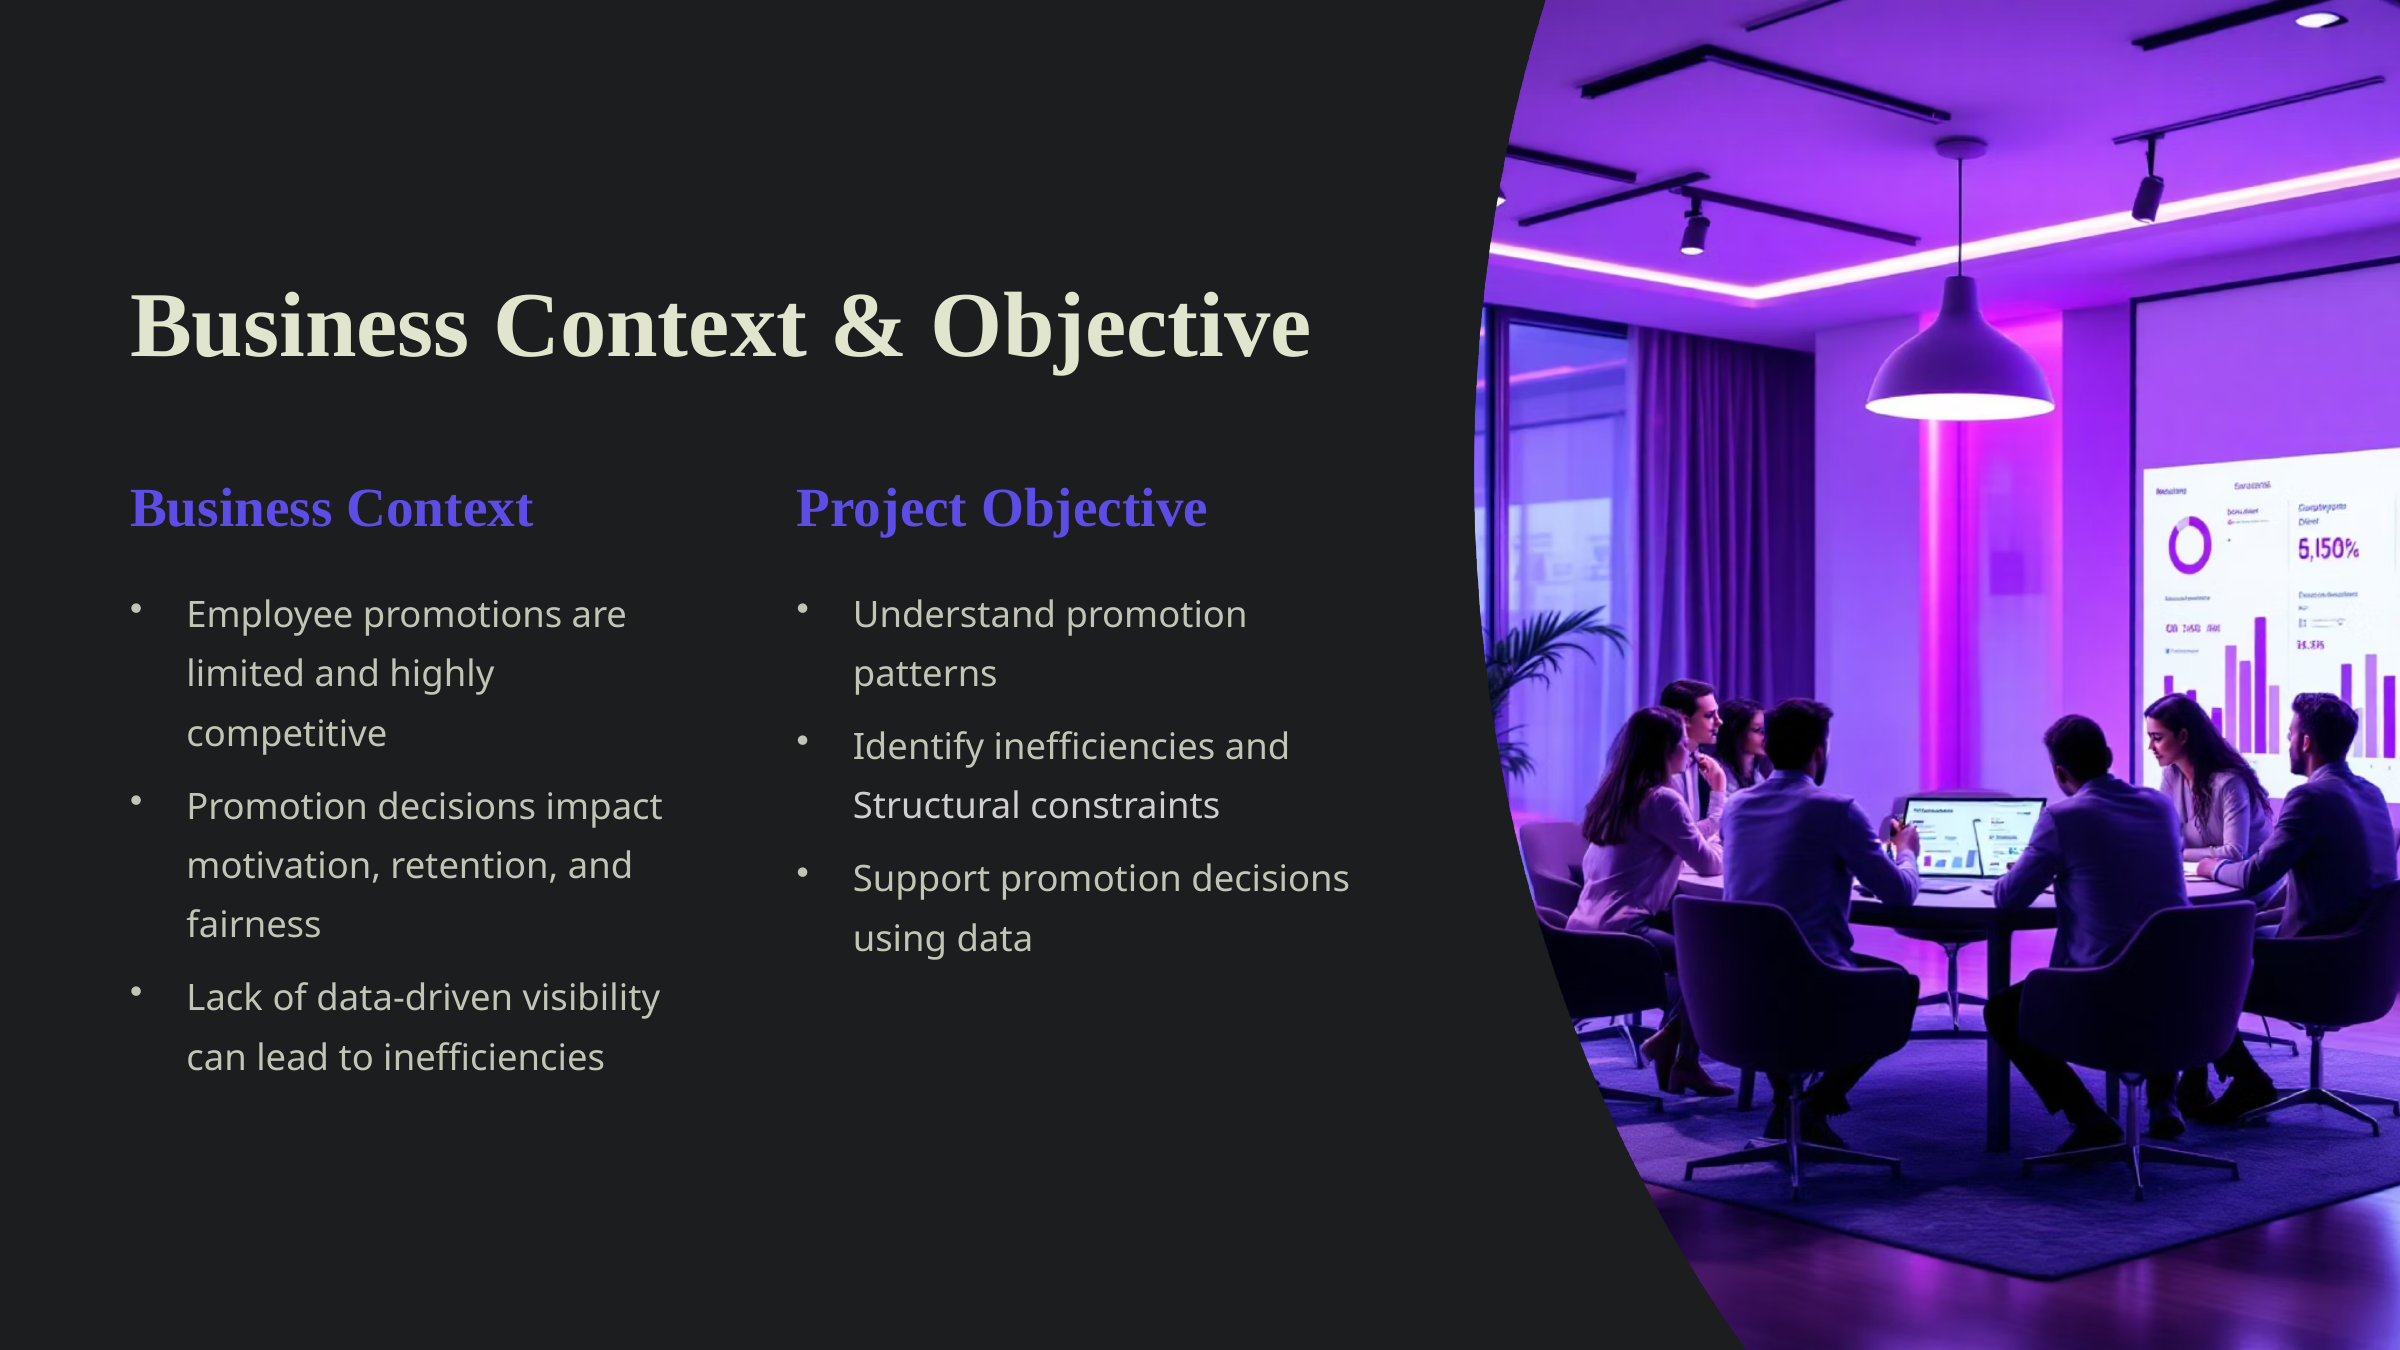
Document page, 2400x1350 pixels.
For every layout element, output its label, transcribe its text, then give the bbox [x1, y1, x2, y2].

text_box Project Objective [796, 468, 1355, 539]
text_box Business Context [130, 468, 689, 539]
text_box Business Context & Objective [130, 259, 1365, 376]
picture [1454, 0, 2400, 1350]
text_box Understand promotion patterns [796, 575, 1371, 695]
text_box Identify inefficiencies and Structural constraints [796, 707, 1371, 827]
text_box Employee promotions are limited and highly competitive [130, 575, 705, 754]
text_box Support promotion decisions using data [796, 839, 1371, 959]
text_box Lack of data-driven visibility can lead to inefficiencies [130, 958, 705, 1078]
text_box Promotion decisions impact motivation, retention, and fairness [130, 767, 705, 946]
